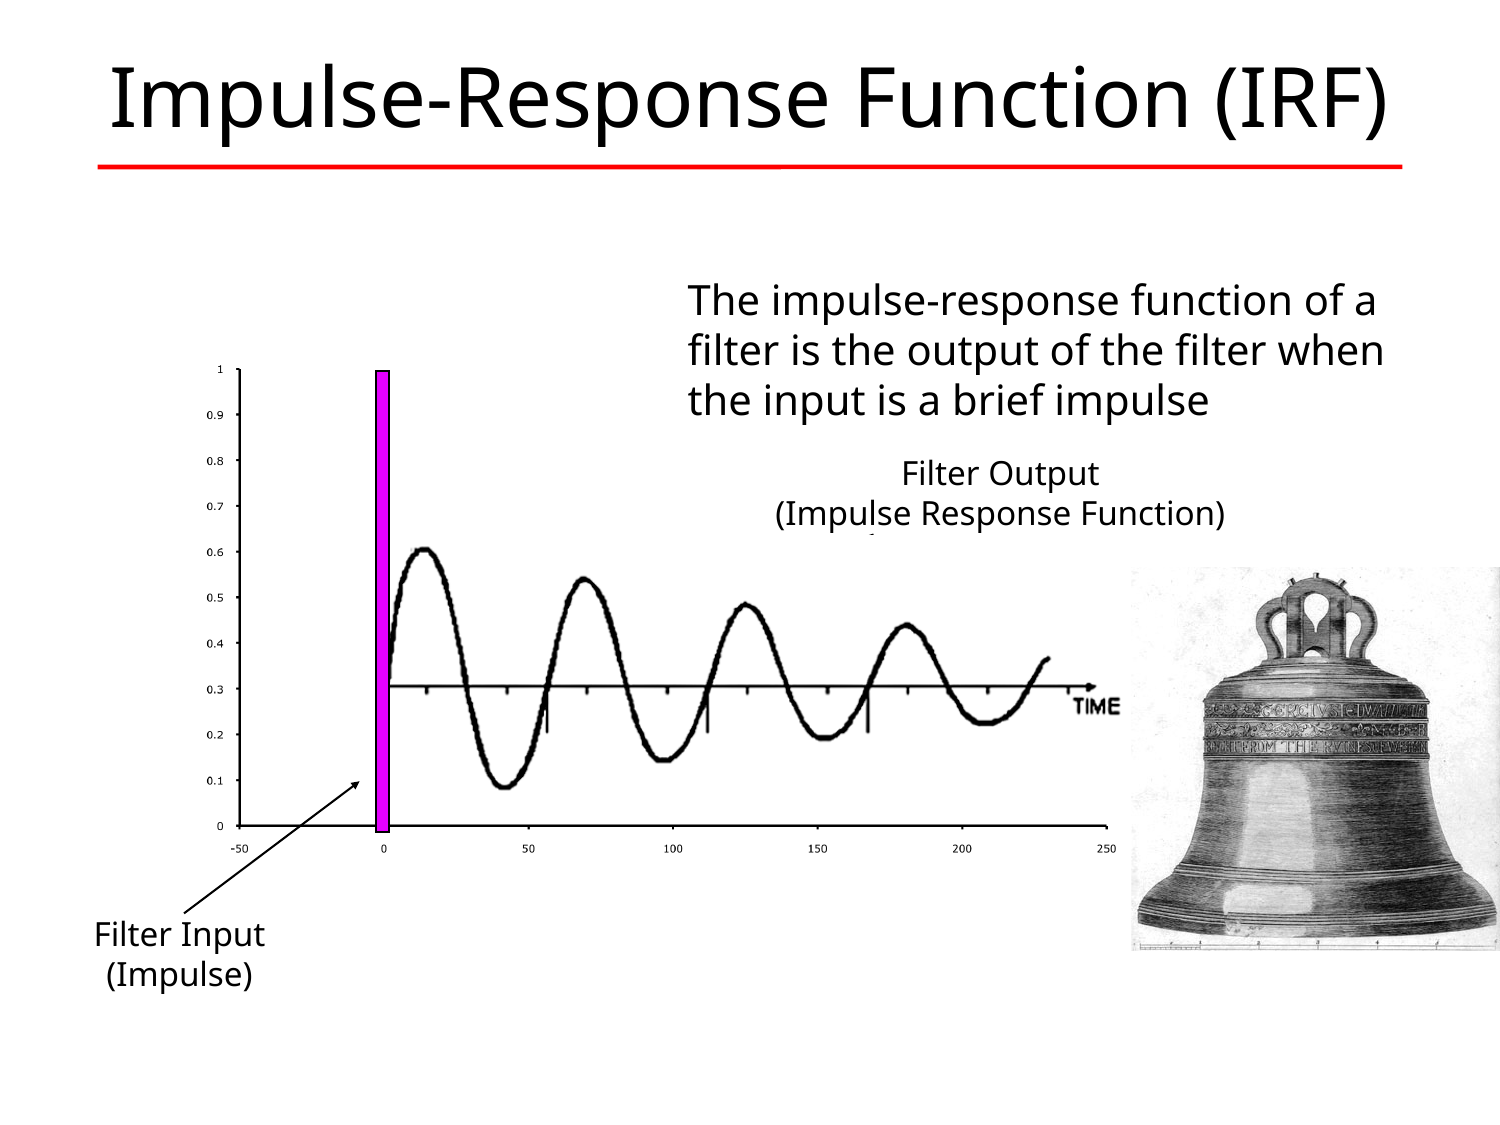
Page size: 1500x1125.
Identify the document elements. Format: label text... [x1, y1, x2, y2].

picture [1131, 566, 1500, 951]
text_box The impulse-response function of a filter is the output of the filter when the input is a brief impulse [672, 266, 1448, 432]
text_box Filter Output (Impulse Response Function) [1148, 444, 1241, 540]
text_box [182, 331, 1144, 886]
text_box Filter Input (Impulse) [78, 906, 281, 1001]
picture [375, 535, 1129, 801]
title Impulse-Response Function (IRF) [74, 0, 1426, 188]
